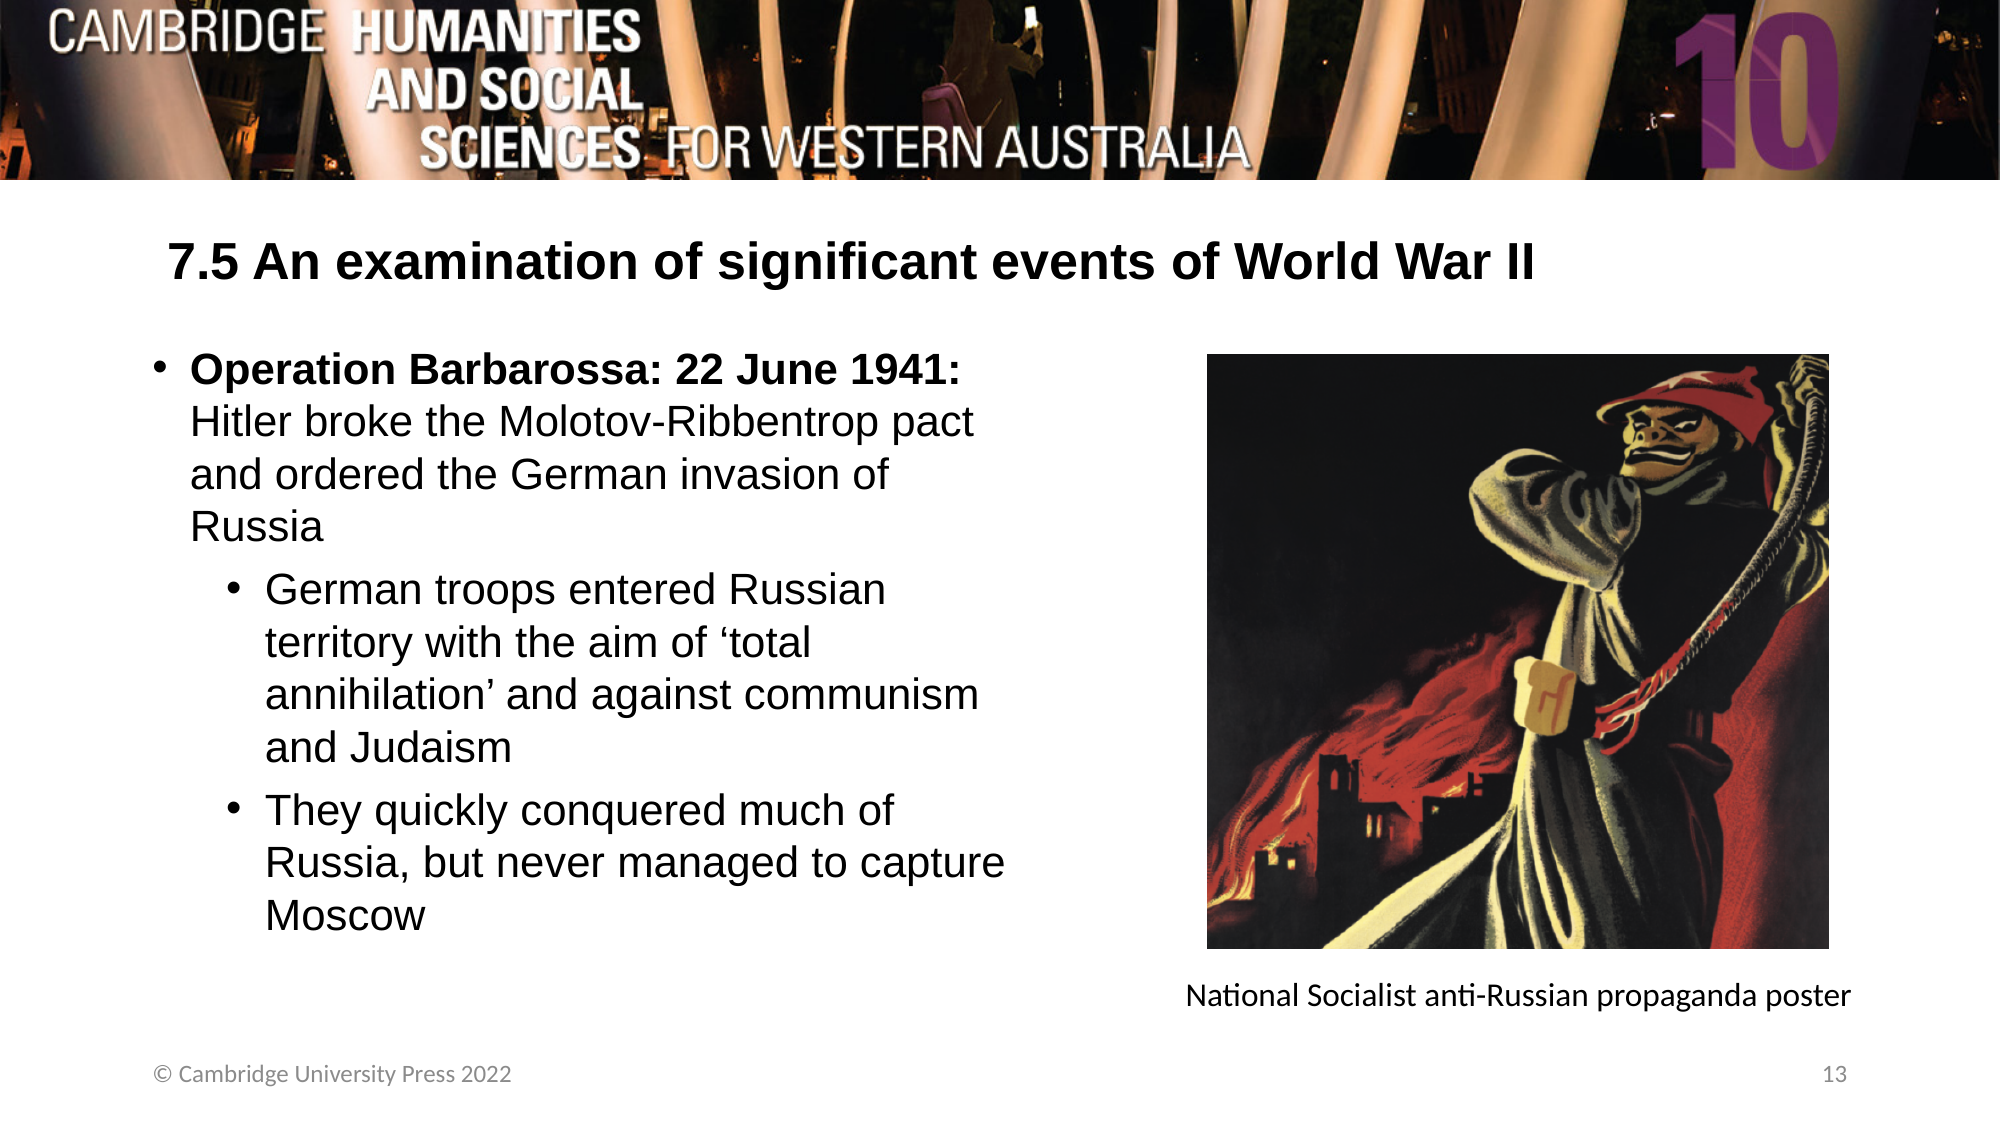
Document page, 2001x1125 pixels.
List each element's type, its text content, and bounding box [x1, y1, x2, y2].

list Operation Barbarossa: 22 June 1941: Hitler broke the Molotov-Ribbentrop pact and ordered the German invasion of Russia German troops entered Russian territory with the aim of ‘total annihilation’ and against communism and Judaism They quickly conquered much of Russia, but never managed to capture Moscow [137, 333, 1040, 1037]
title 7.5 An examination of significant events of World War II [137, 192, 1863, 333]
slide_number 13 [1412, 1042, 1863, 1103]
slide_number © Cambridge University Press 2022 [137, 1042, 588, 1103]
picture [0, 0, 2000, 180]
picture [1207, 354, 1829, 949]
list National Socialist anti-Russian propaganda poster [1005, 970, 1868, 1030]
